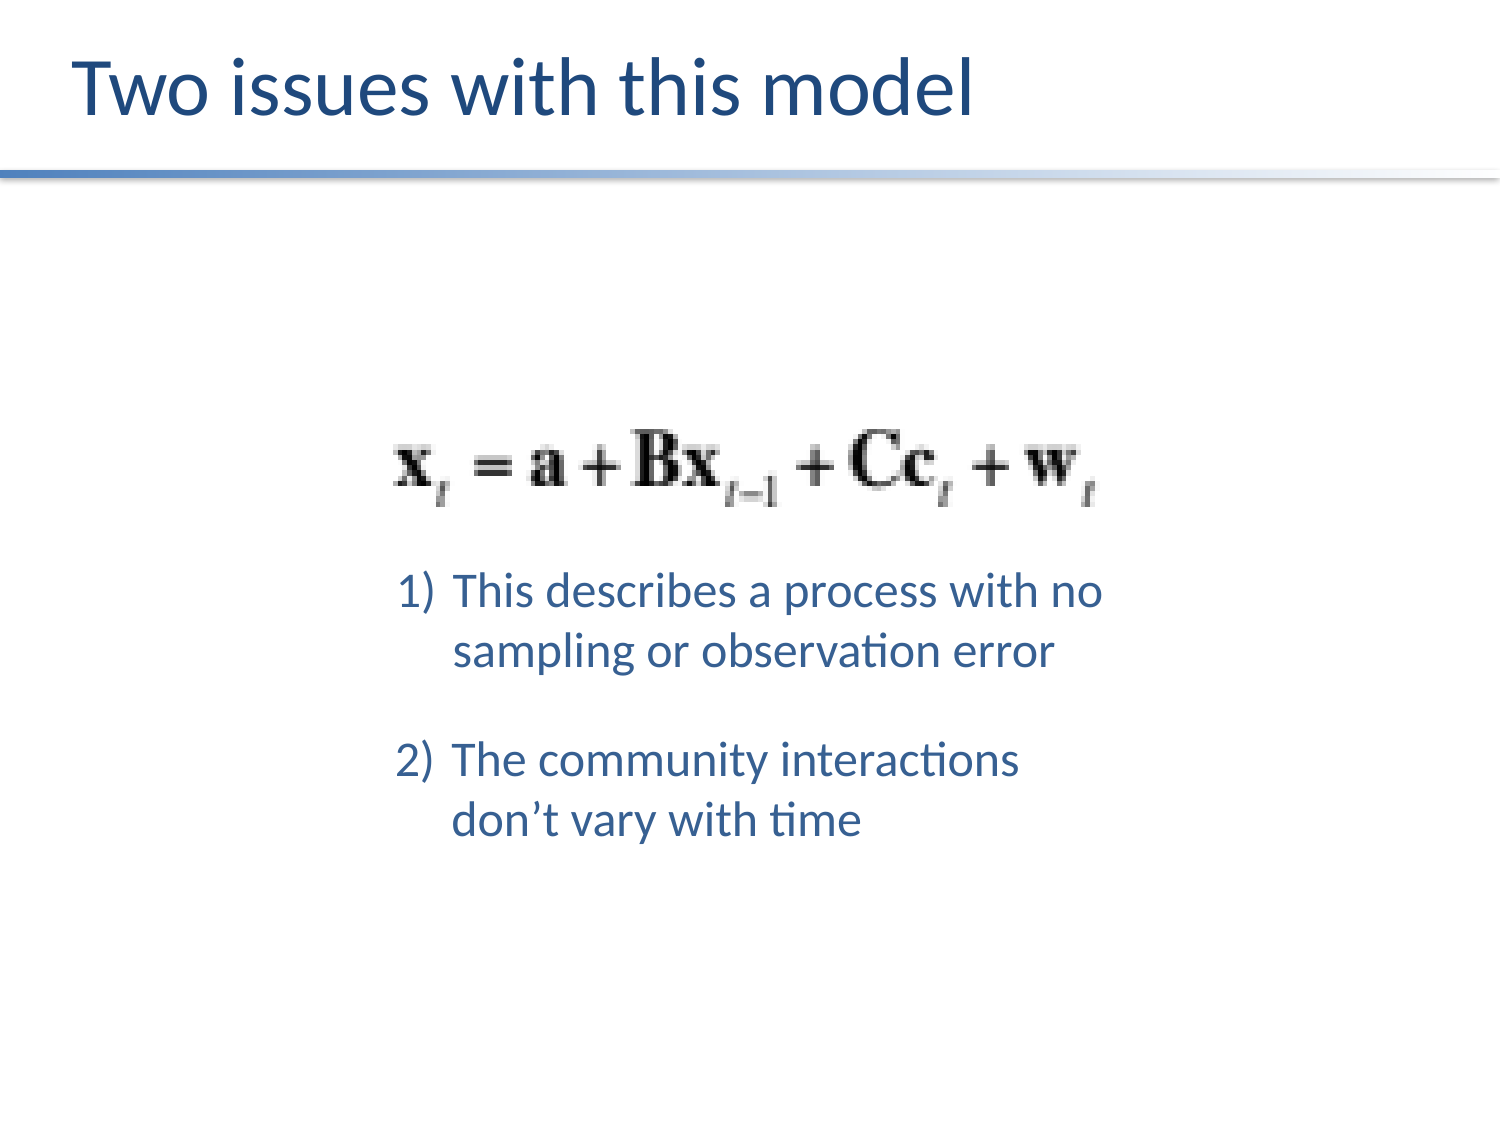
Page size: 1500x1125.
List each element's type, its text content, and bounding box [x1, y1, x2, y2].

text_box 2) The community interactions don’t vary with time [379, 719, 1057, 855]
text_box 1) This describes a process with no sampling or observation error [380, 550, 1157, 686]
text_box [0, 169, 1500, 178]
title Two issues with this model [0, 0, 1500, 165]
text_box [384, 398, 1111, 518]
